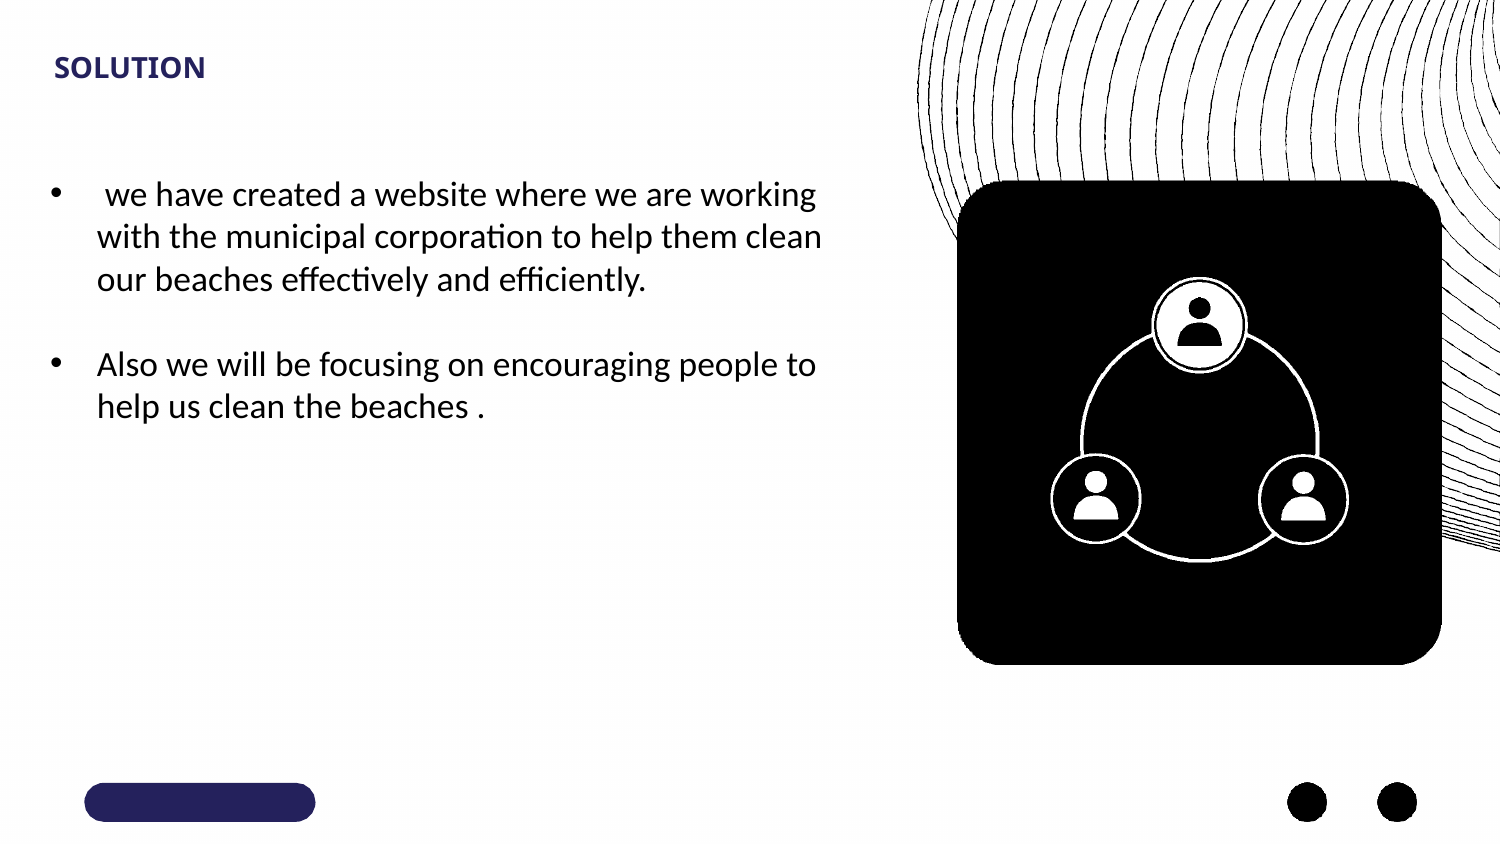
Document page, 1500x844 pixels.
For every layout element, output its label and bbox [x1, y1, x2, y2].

text_box [0, 0, 1500, 844]
